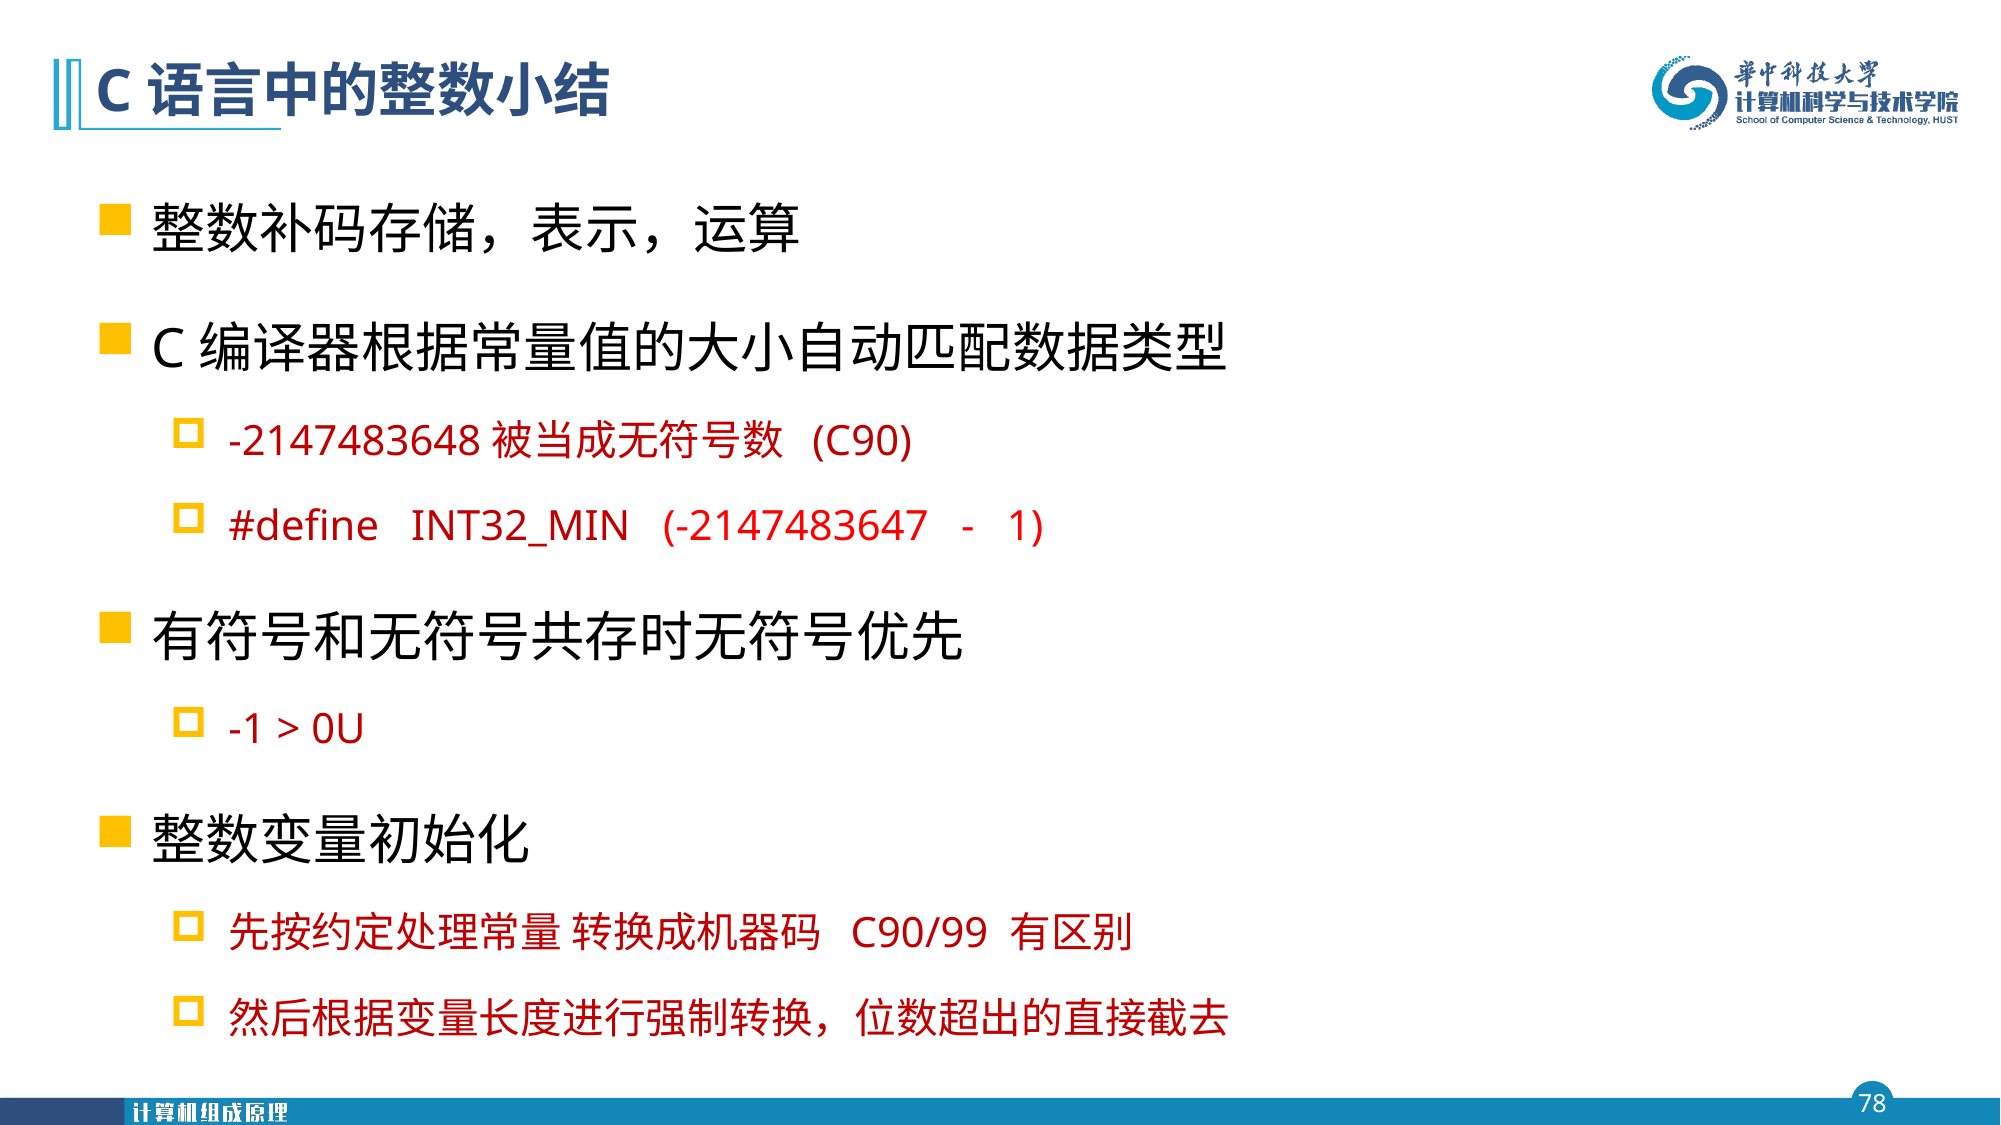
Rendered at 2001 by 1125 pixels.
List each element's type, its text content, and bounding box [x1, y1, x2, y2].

picture [1805, 56, 1958, 130]
title C语言中的整数小结 [80, 42, 1805, 144]
list 整数补码存储，表示，运算 C编译器根据常量值的大小自动匹配数据类型 -2147483648被当成无符号数 (C90) #define INT32_MIN (-2147483647 - 1) 有符号和无符号共存时无符号优先 -1 > 0U 整数变量初始化 先按约定处理常量 转换成机器码 C90/99 有区别 然后根据变量长度进行强制转换，位数超出的直接截去 [80, 154, 1805, 1080]
